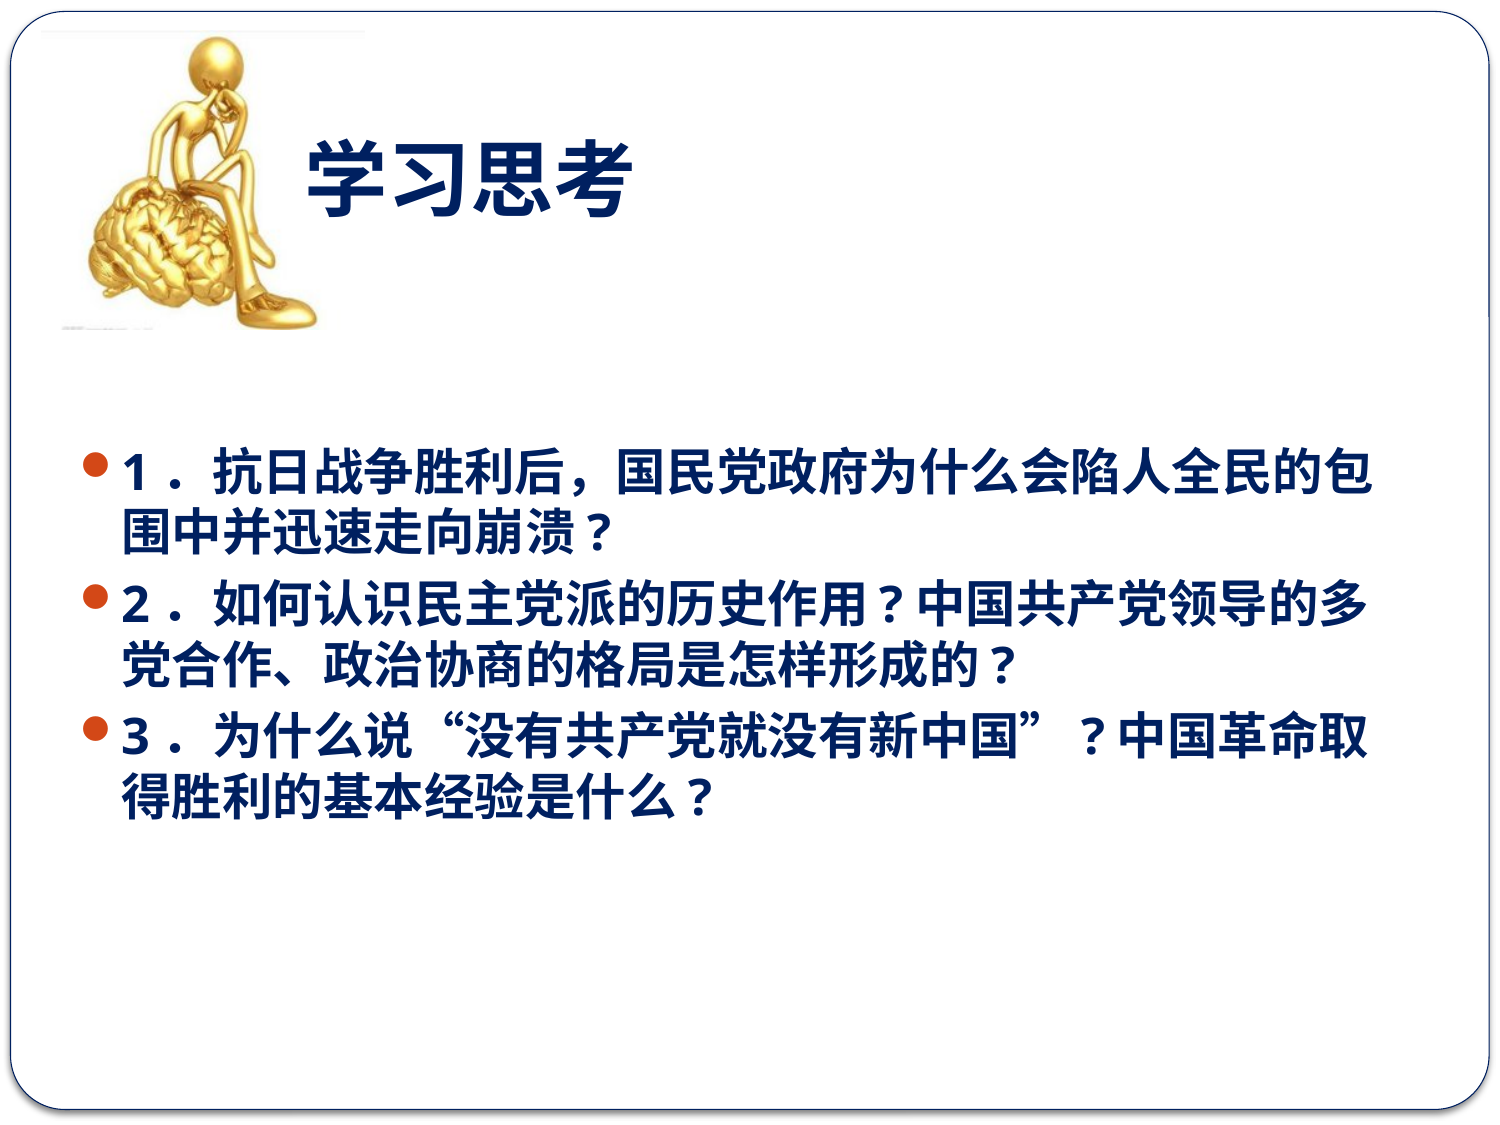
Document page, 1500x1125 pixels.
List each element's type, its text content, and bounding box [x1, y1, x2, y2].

picture [41, 30, 366, 330]
title 学习思考 [370, 113, 691, 243]
list 1．抗日战争胜利后，国民党政府为什么会陷人全民的包围中并迅速走向崩溃? 2．如何认识民主党派的历史作用?中国共产党领导的多党合作、政治协商的格局是怎样形成的? 3．为什么说“没有共产党就没有新中国”?中国革命取得胜利的基本经验是什么? [64, 432, 1412, 835]
